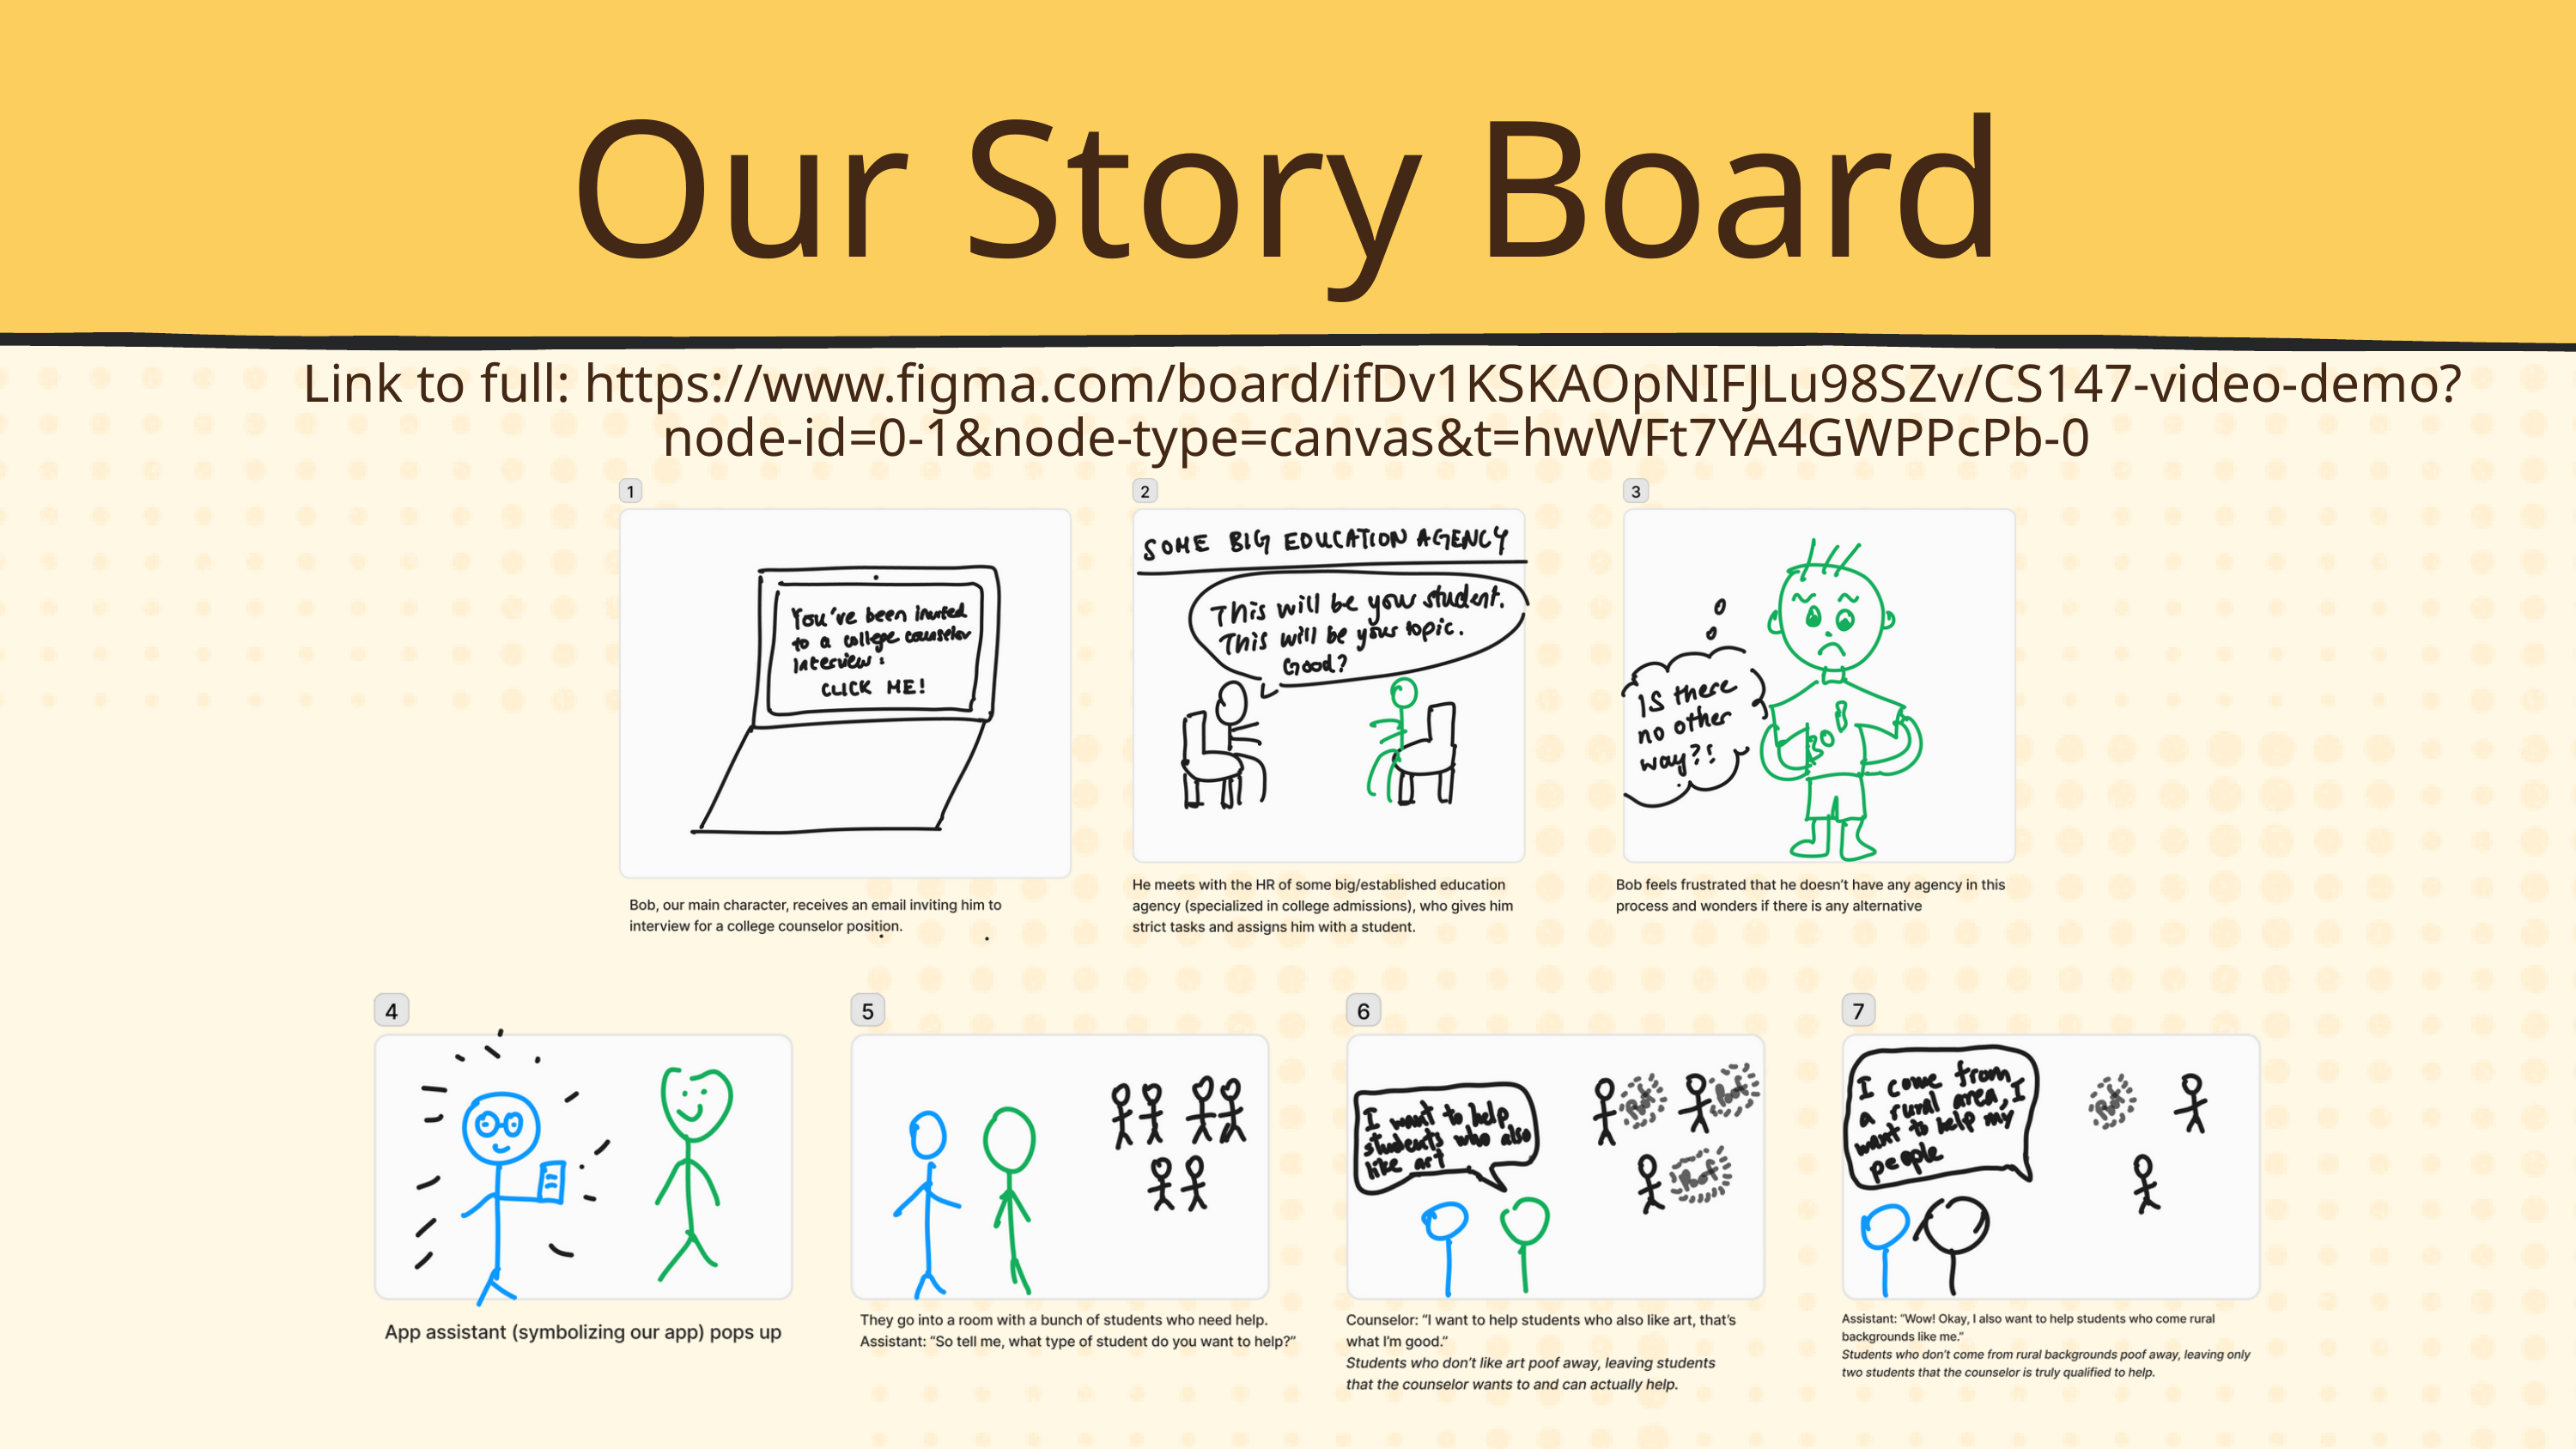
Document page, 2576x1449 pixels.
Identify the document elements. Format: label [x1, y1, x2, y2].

text_box [0, 364, 2576, 1449]
text_box [0, 0, 2576, 355]
